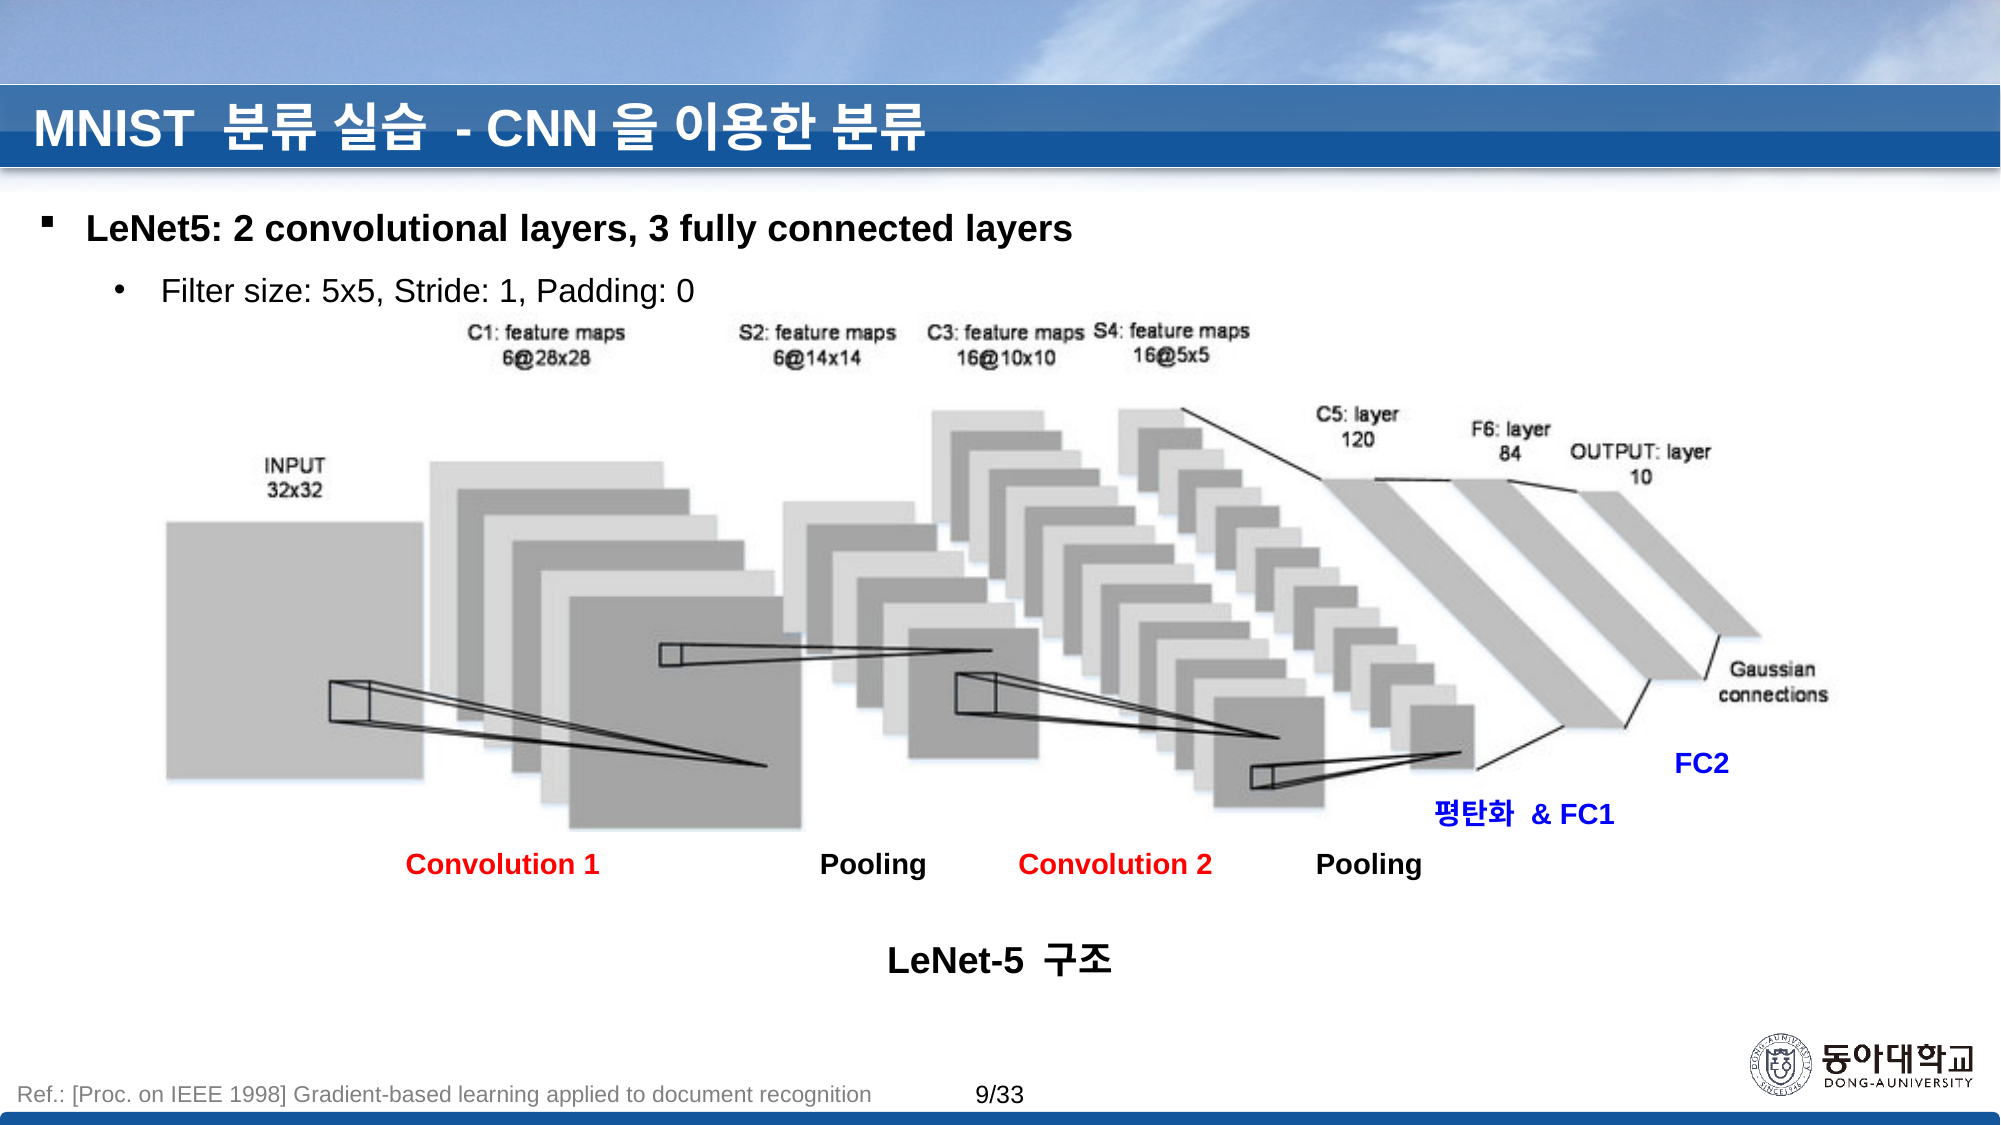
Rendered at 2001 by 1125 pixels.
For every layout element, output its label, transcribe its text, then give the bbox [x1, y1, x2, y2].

text_box [0, 0, 2000, 84]
text_box Ref.: [Proc. on IEEE 1998] Gradient-based learning applied to document recognition [2, 1072, 888, 1115]
text_box Convolution 2 [1003, 838, 1228, 888]
picture [0, 85, 2000, 167]
text_box LeNet5: 2 convolutional layers, 3 fully connected layers Filter size: 5x5, Stride: 1, Padding: 0 [24, 174, 1089, 317]
text_box 평탄화 & FC1 [1405, 832, 1644, 838]
text_box Pooling [1300, 838, 1438, 888]
text_box LeNet-5 구조 [872, 929, 1128, 989]
picture [1742, 1024, 1983, 1110]
picture [157, 311, 1843, 832]
text_box Convolution 1 [390, 838, 616, 888]
text_box MNIST 분류 실습 - CNN을 이용한 분류 [19, 87, 1870, 165]
text_box Pooling [805, 838, 942, 888]
